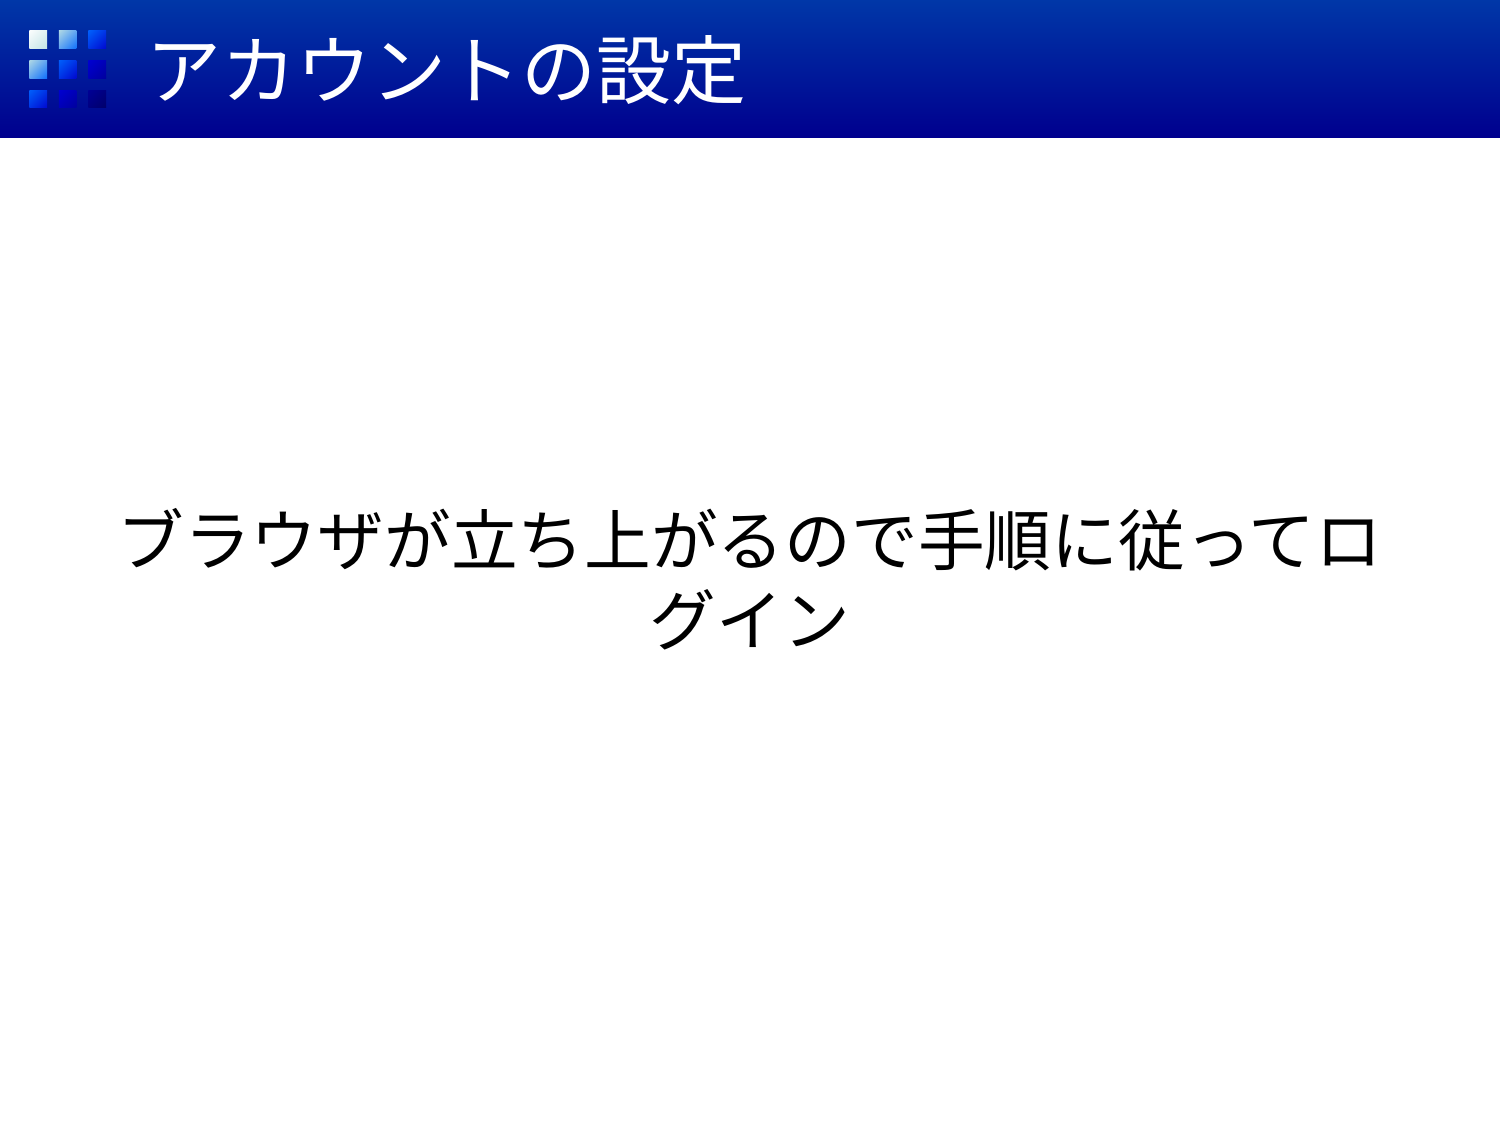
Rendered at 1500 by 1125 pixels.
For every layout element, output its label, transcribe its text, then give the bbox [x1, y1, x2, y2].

title アカウントの設定 [131, 21, 1455, 116]
list ブラウザが立ち上がるので手順に従ってログイン [75, 491, 1425, 598]
